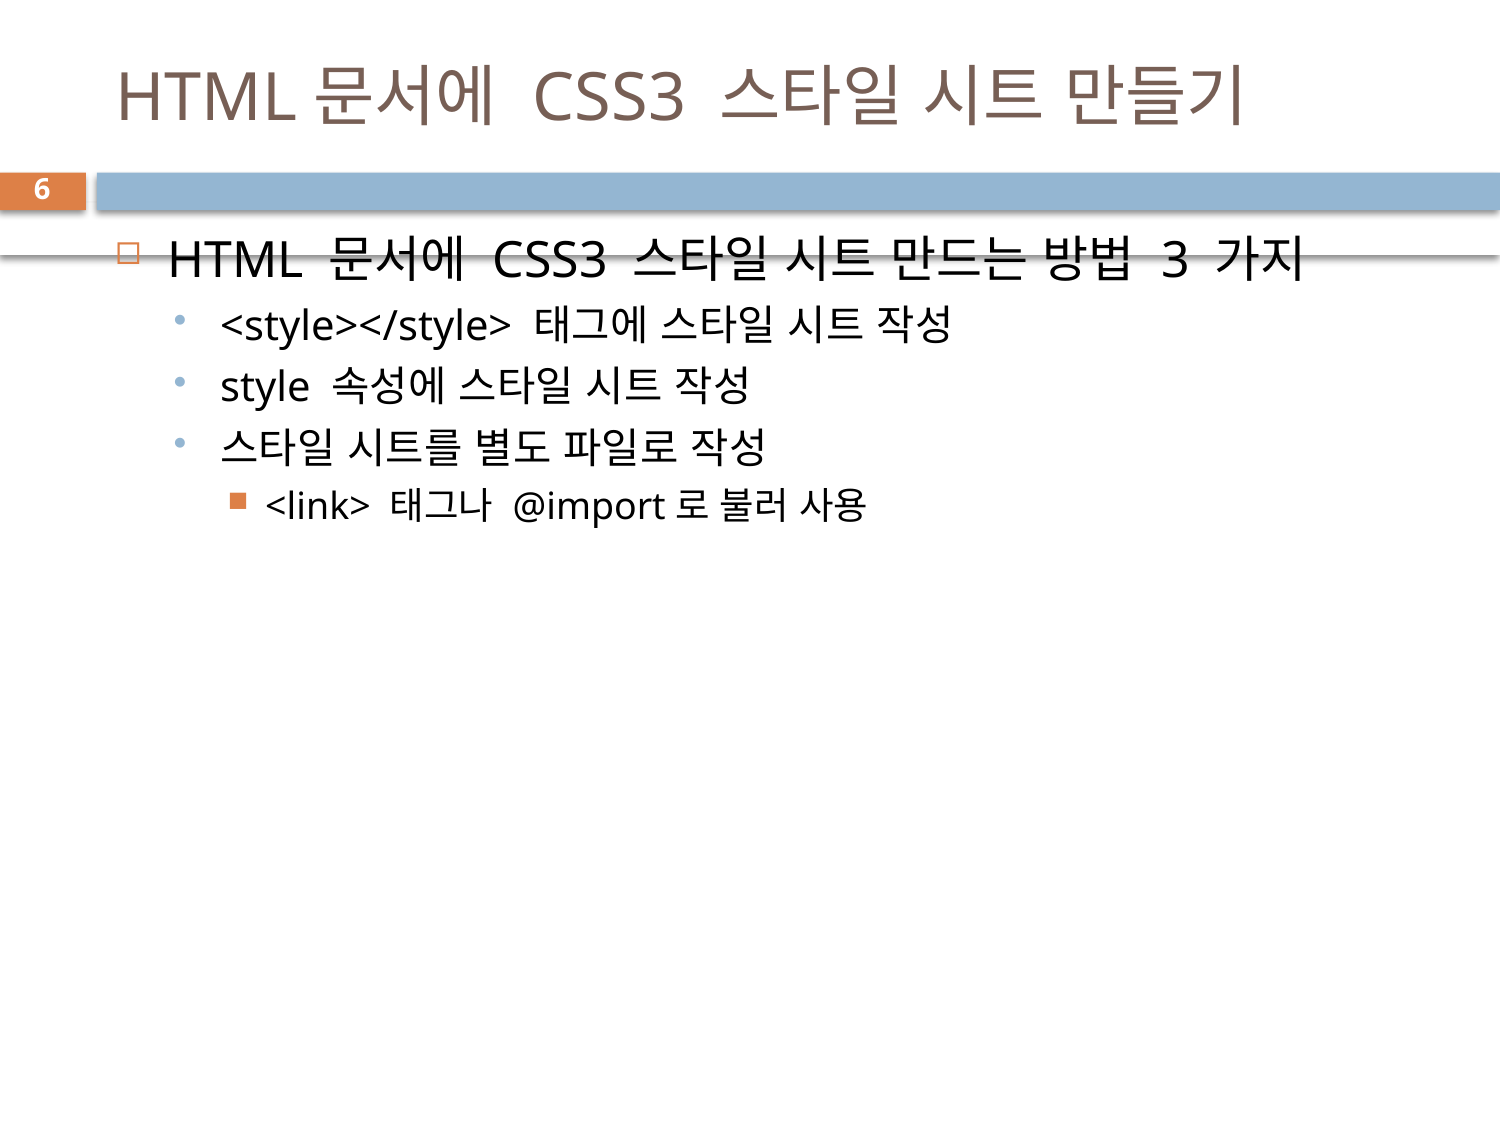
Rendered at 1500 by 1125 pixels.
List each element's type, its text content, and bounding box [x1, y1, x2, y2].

title HTML문서에 CSS3 스타일 시트 만들기 [100, 37, 1438, 149]
slide_number 6 [0, 170, 87, 211]
list HTML 문서에 CSS3 스타일 시트 만드는 방법 3 가지 <style></style> 태그에 스타일 시트 작성 style 속성에 스타일 시트 작성 스타일 시트를 별도 파일로 작성 <link> 태그나 @import로 불러 사용 [100, 219, 1438, 1047]
